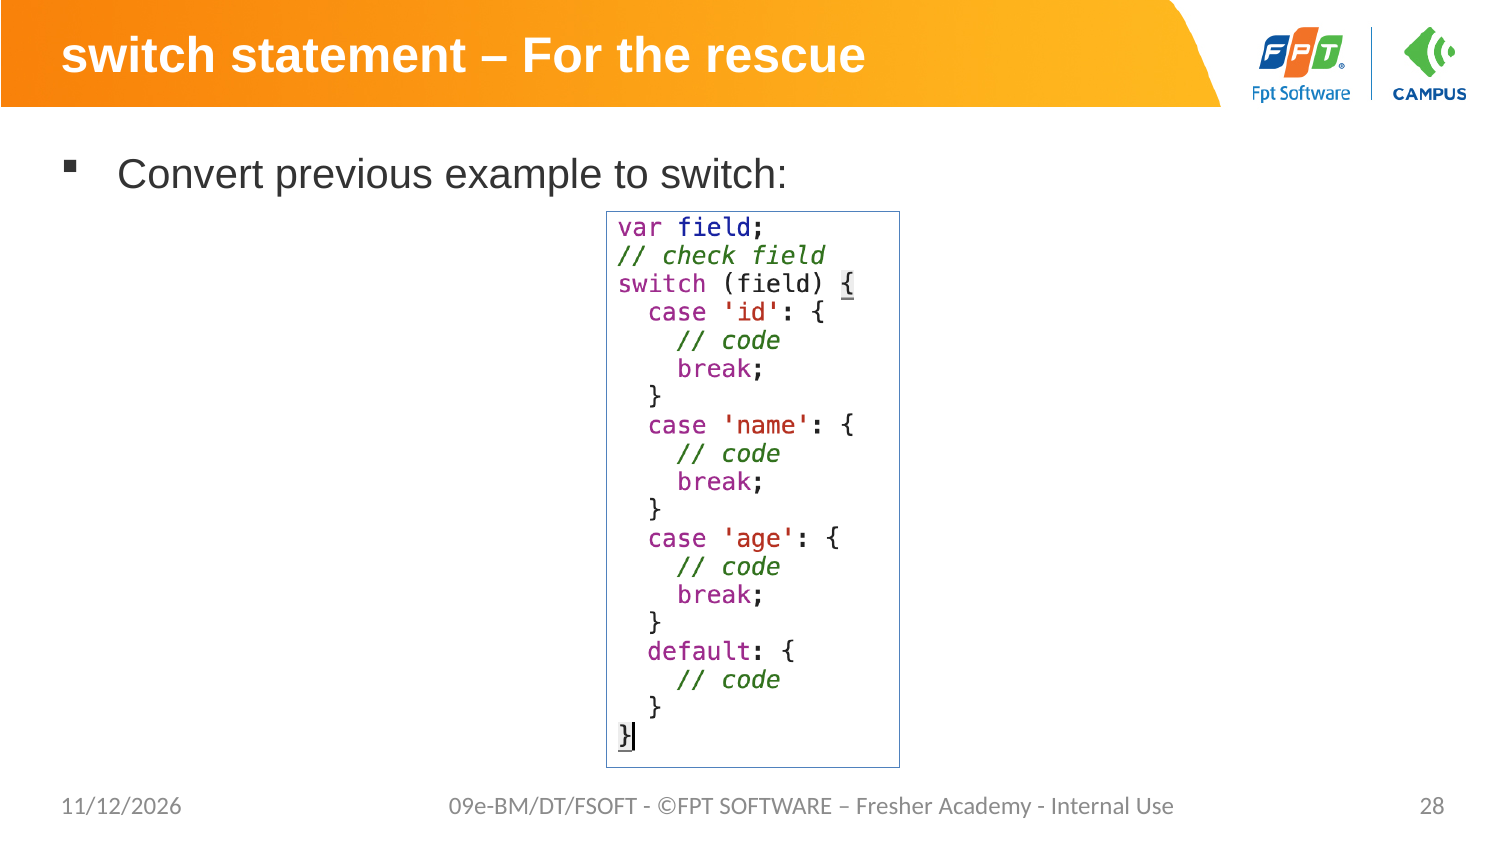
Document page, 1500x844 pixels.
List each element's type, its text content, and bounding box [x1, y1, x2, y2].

title switch statement – For the rescue [45, 0, 1176, 106]
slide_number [45, 782, 270, 827]
footer 09e-BM/DT/FSOFT - ©FPT SOFTWARE – Fresher Academy - Internal Use [289, 782, 1335, 827]
list Convert previous example to switch: [45, 139, 1461, 754]
slide_number 28 [1350, 782, 1461, 827]
picture [1, 0, 1499, 844]
